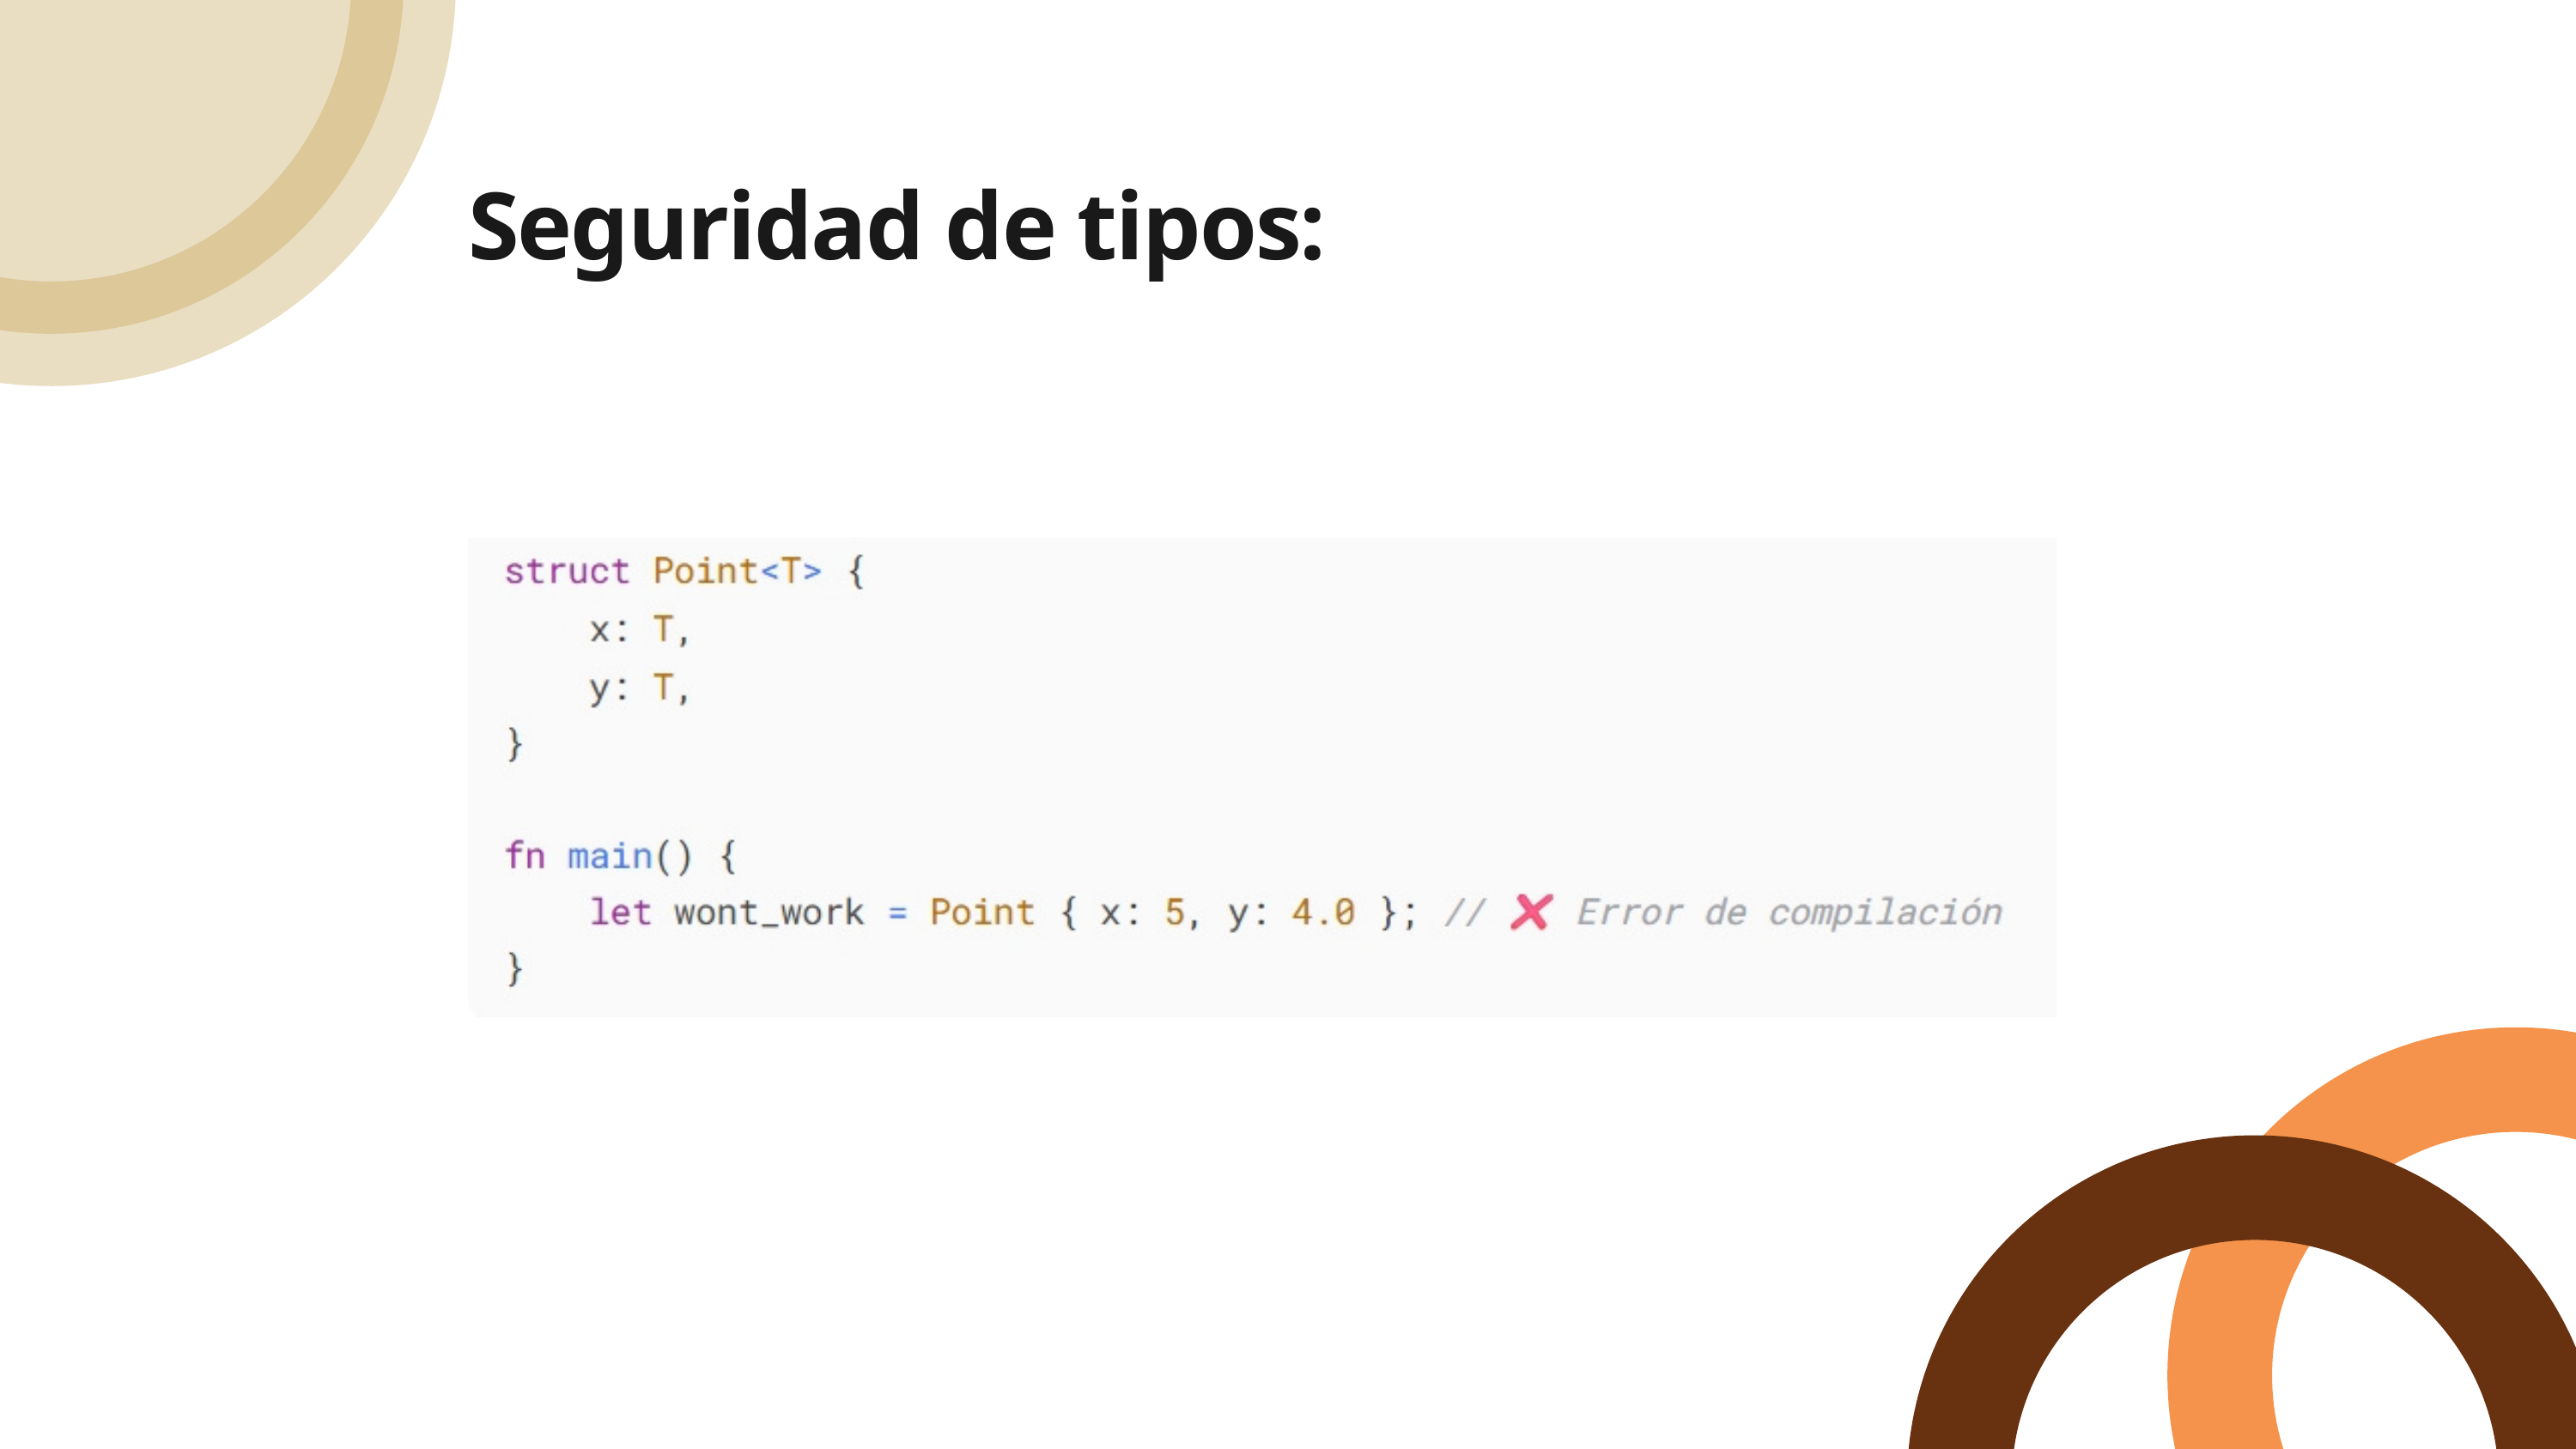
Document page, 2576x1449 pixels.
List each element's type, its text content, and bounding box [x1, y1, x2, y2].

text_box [1959, 1187, 2552, 1449]
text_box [0, 0, 404, 335]
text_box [2219, 1079, 2576, 1449]
text_box Seguridad de tipos: [468, 148, 1838, 409]
text_box [468, 537, 2057, 1017]
